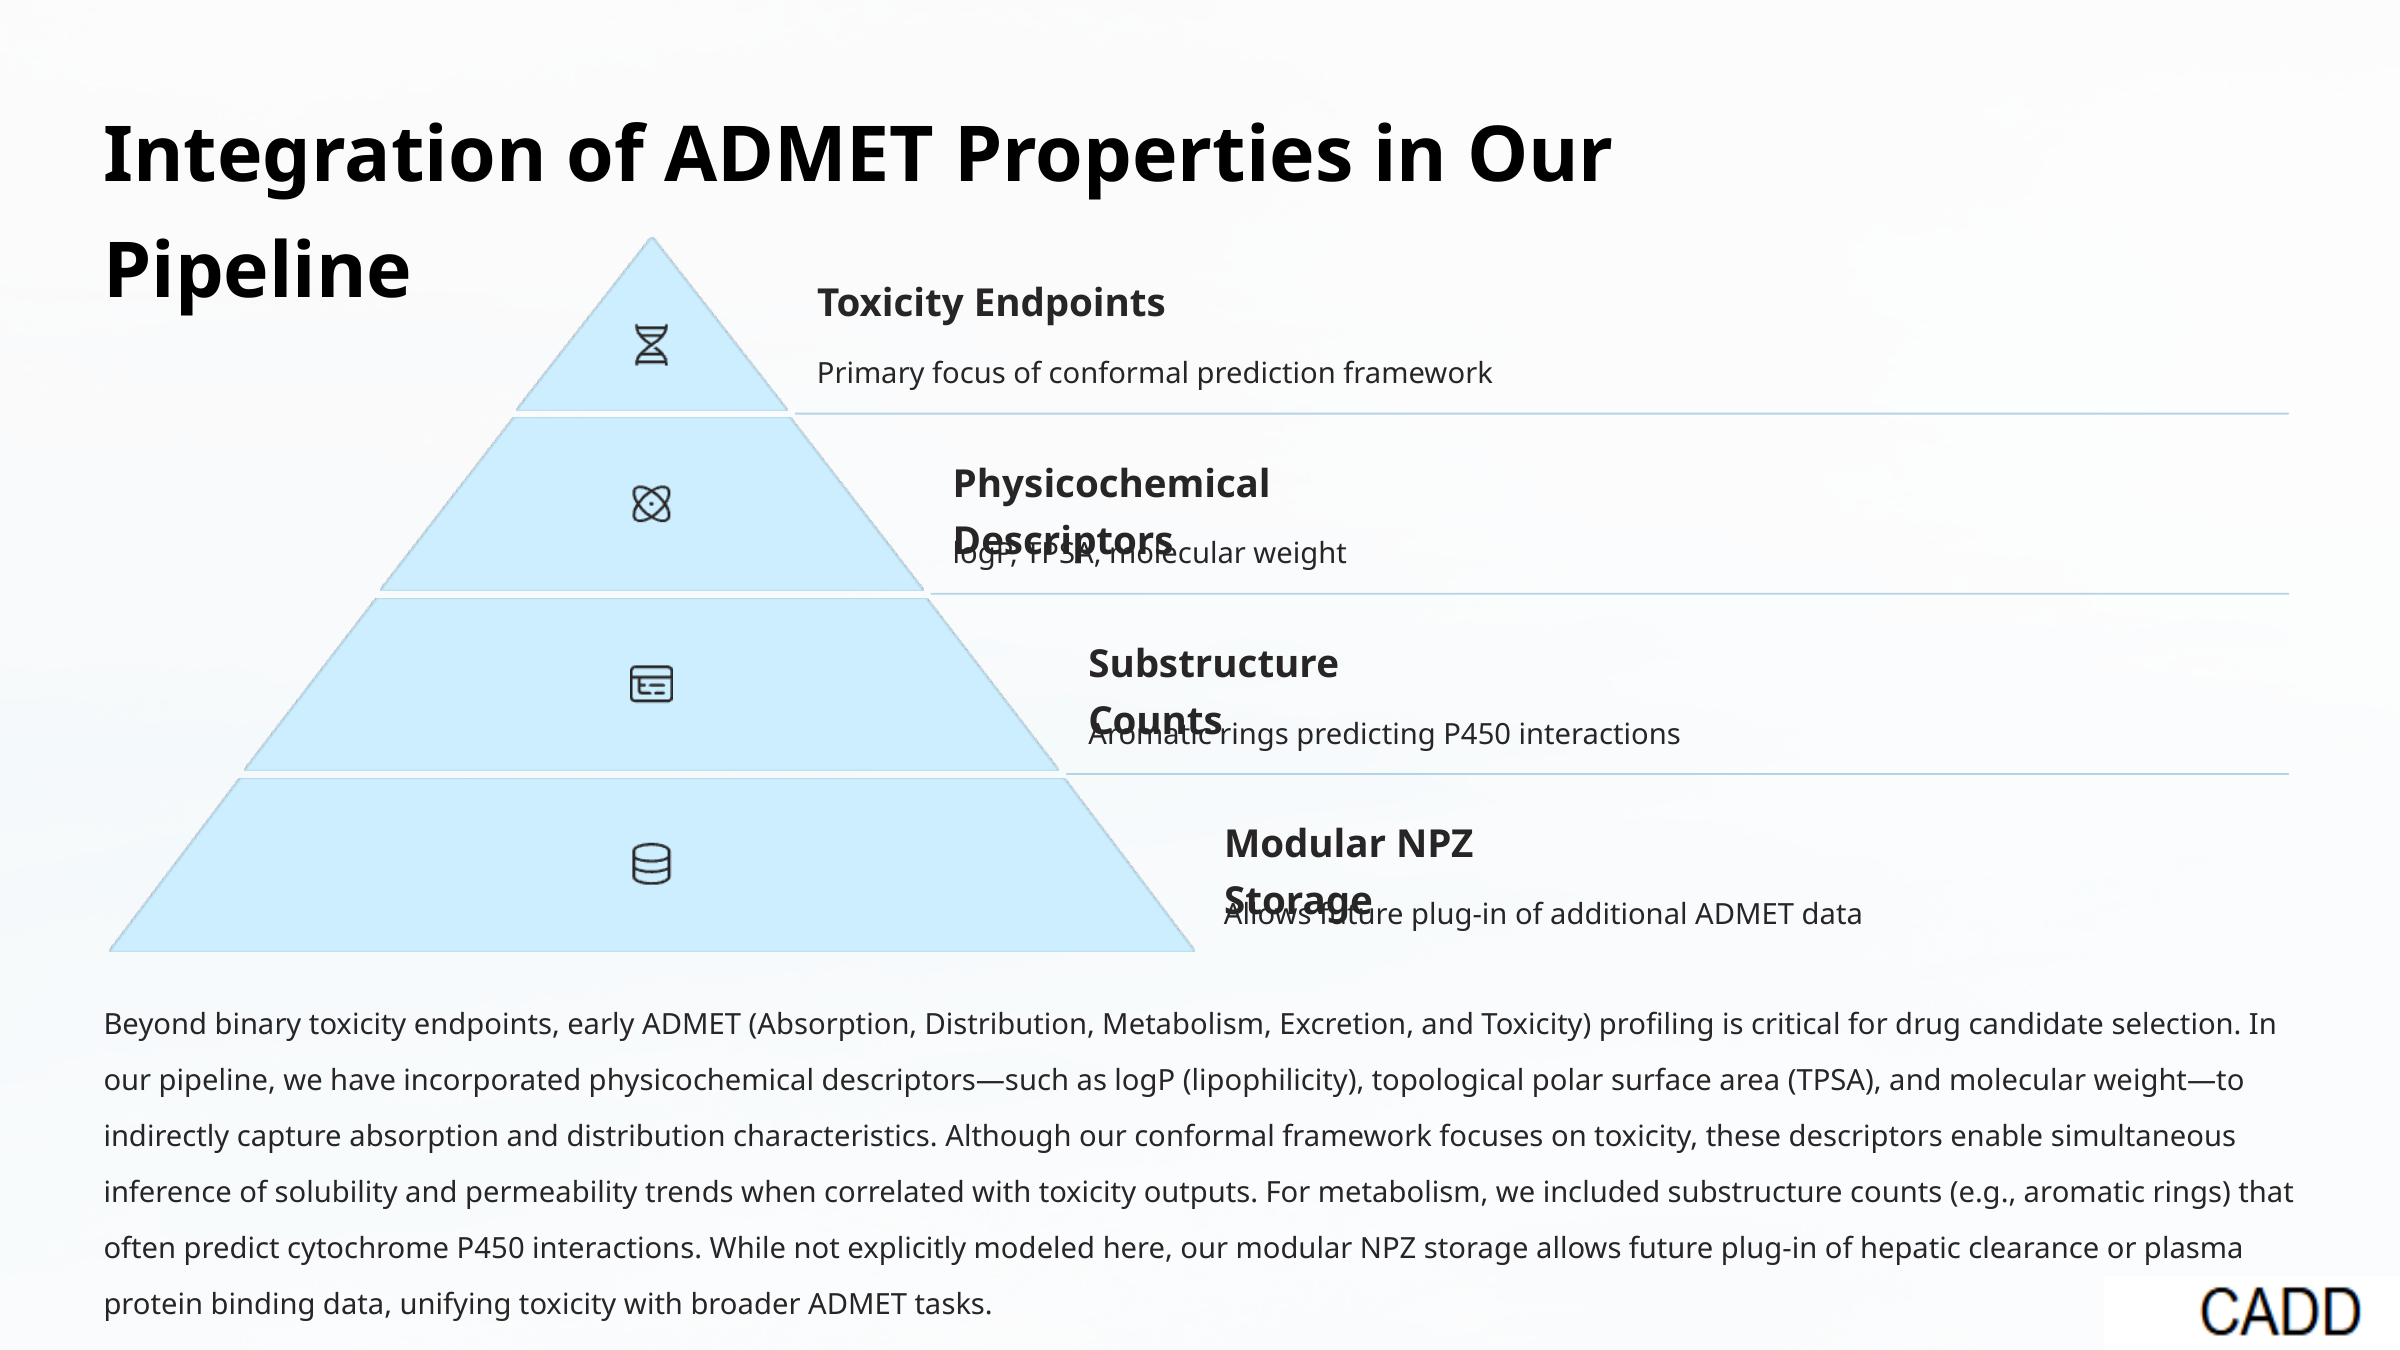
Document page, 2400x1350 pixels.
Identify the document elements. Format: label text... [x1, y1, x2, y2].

text_box Toxicity Endpoints [817, 267, 1206, 316]
text_box logP, TPSA, molecular weight [952, 513, 1470, 562]
text_box Integration of ADMET Properties in Our Pipeline [103, 81, 1839, 179]
picture [515, 237, 788, 411]
text_box Aromatic rings predicting P450 interactions [1088, 693, 1695, 742]
text_box Beyond binary toxicity endpoints, early ADMET (Absorption, Distribution, Metabolism, Excretion, and Toxicity) profiling is critical for drug candidate selection. In our pipeline, we have incorporated physicochemical descriptors—such as logP (lipophilicity), topological polar surface area (TPSA), and molecular weight—to indirectly capture absorption and distribution characteristics. Although our conformal framework focuses on toxicity, these descriptors enable simultaneous inference of solubility and permeability trends when correlated with toxicity outputs. For metabolism, we included substructure counts (e.g., aromatic rings) that often predict cytochrome P450 interactions. While not explicitly modeled here, our modular NPZ storage allows future plug-in of hepatic clearance or plasma protein binding data, unifying toxicity with broader ADMET tasks. [103, 984, 2297, 1269]
picture [244, 597, 1060, 772]
picture [2104, 1271, 2400, 1350]
picture [380, 417, 924, 591]
text_box Allows future plug-in of additional ADMET data [1224, 874, 1880, 922]
text_box Substructure Counts [1088, 627, 1477, 677]
text_box Physicochemical Descriptors [952, 447, 1470, 496]
text_box Primary focus of conformal prediction framework [816, 333, 1506, 381]
text_box Modular NPZ Storage [1224, 807, 1613, 857]
picture [108, 778, 1195, 952]
